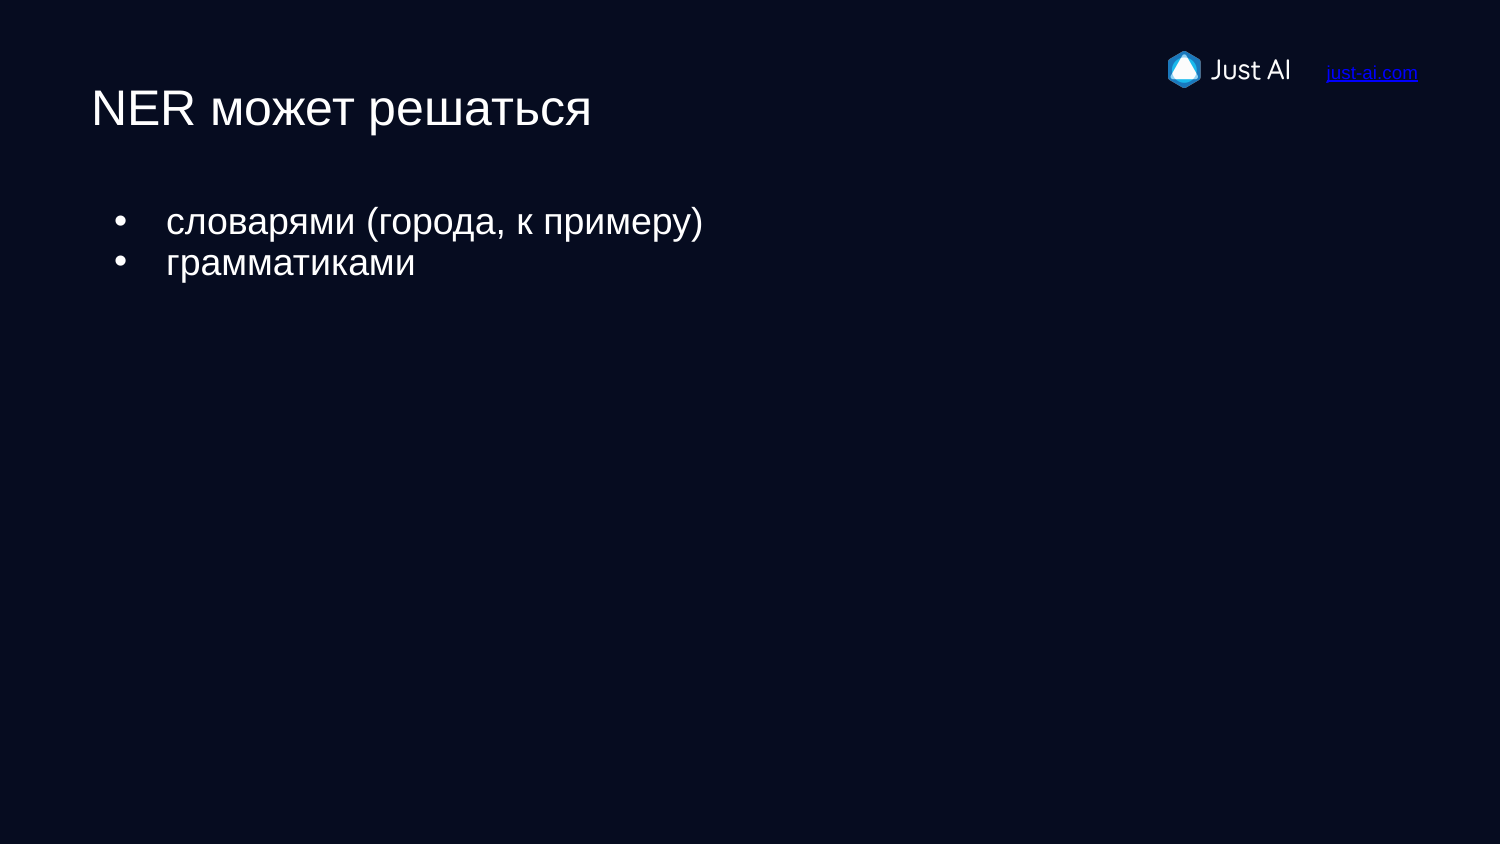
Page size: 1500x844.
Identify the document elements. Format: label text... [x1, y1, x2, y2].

picture [1168, 51, 1289, 58]
list словарями (города, к примеру) грамматиками [85, 196, 1415, 769]
title NER может решаться [85, 58, 1415, 160]
